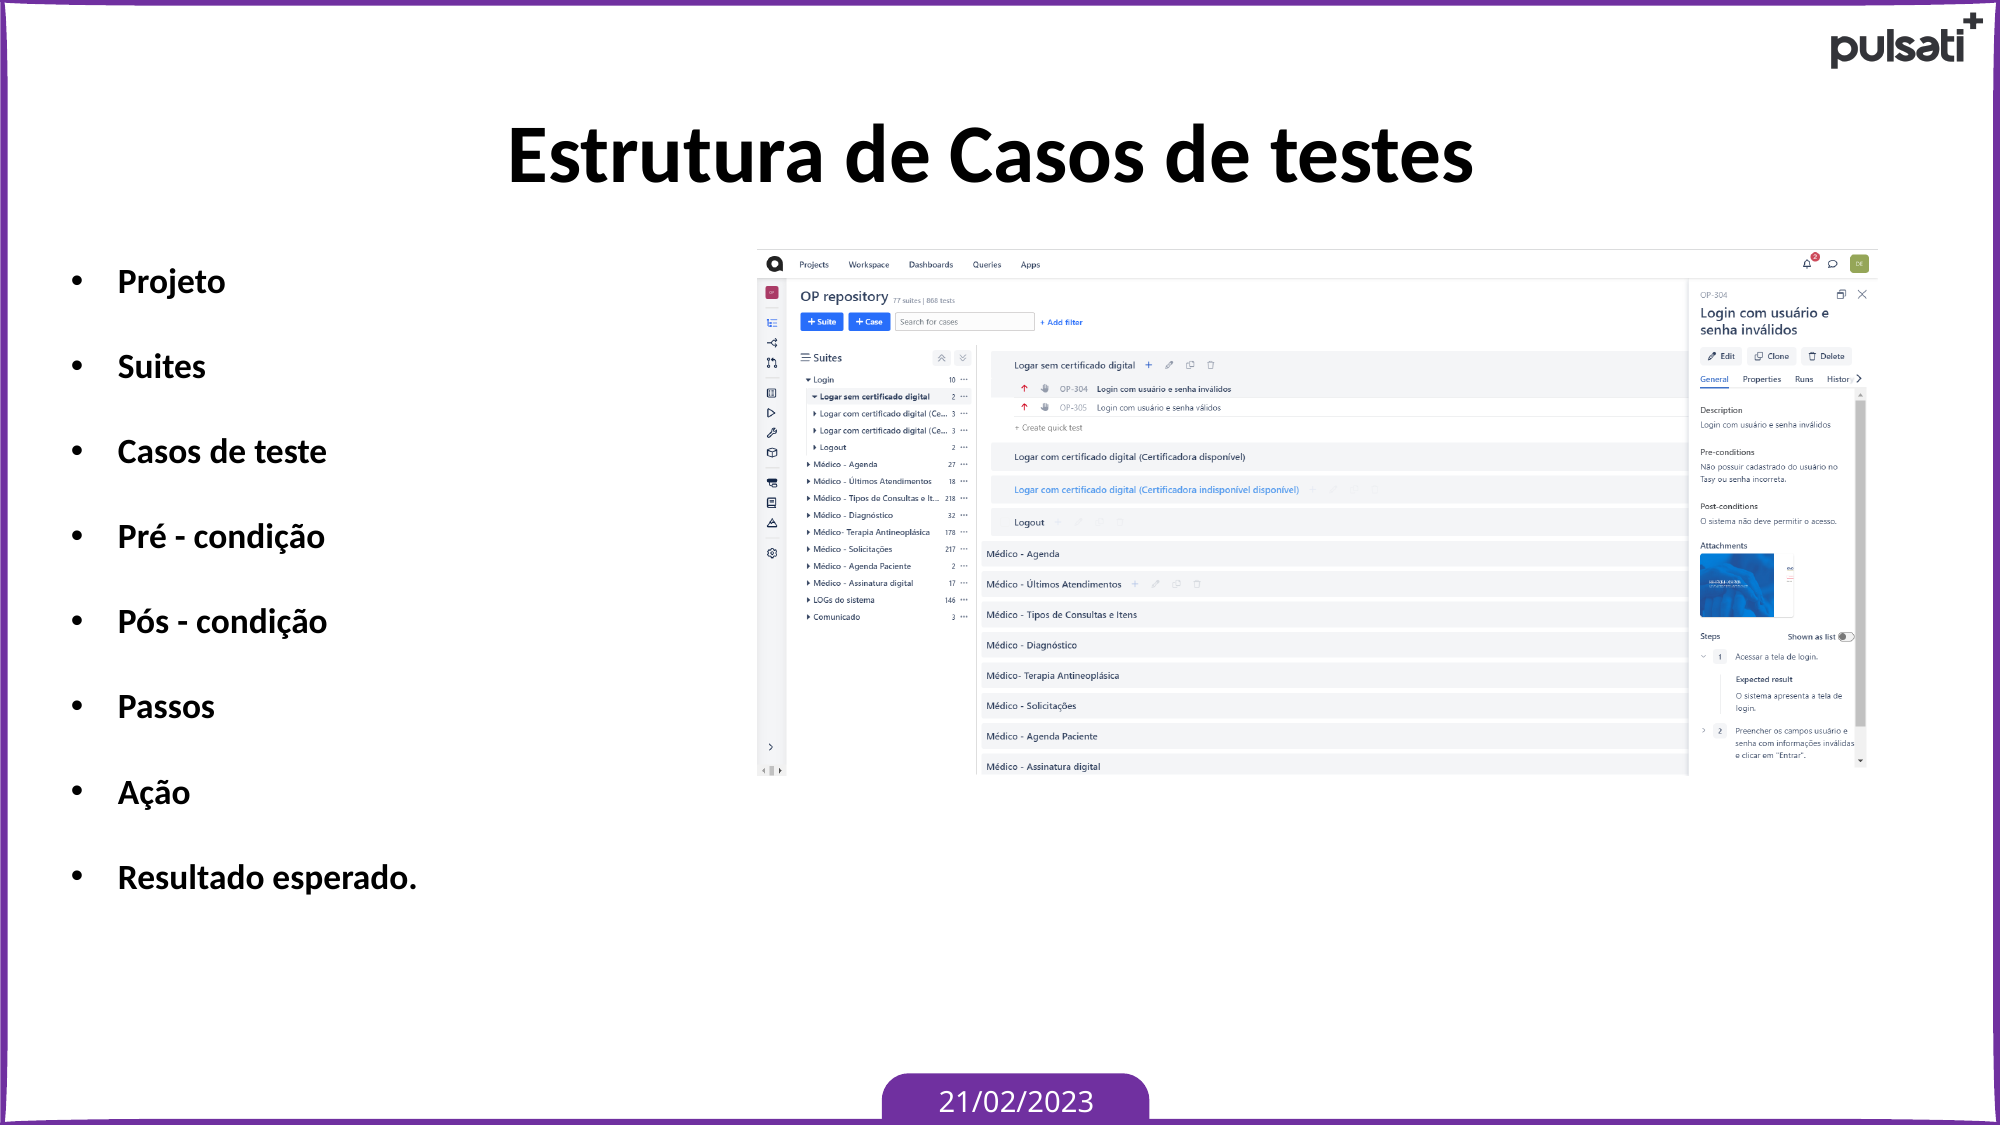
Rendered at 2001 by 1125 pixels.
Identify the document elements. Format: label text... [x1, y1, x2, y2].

text_box [0, 0, 9, 1121]
text_box [5, 0, 1995, 7]
text_box [1992, 0, 2000, 1121]
text_box Estrutura de Casos de testes [346, 91, 1637, 207]
text_box 21/02/2023 [851, 1076, 1159, 1117]
text_box [895, 1072, 1137, 1076]
picture [757, 249, 1878, 776]
text_box Projeto Suites Casos de teste Pré - condição Pós - condição Passos Ação Resultado esperado. [56, 251, 700, 904]
picture [1828, 10, 1986, 71]
text_box [0, 1117, 2000, 1125]
